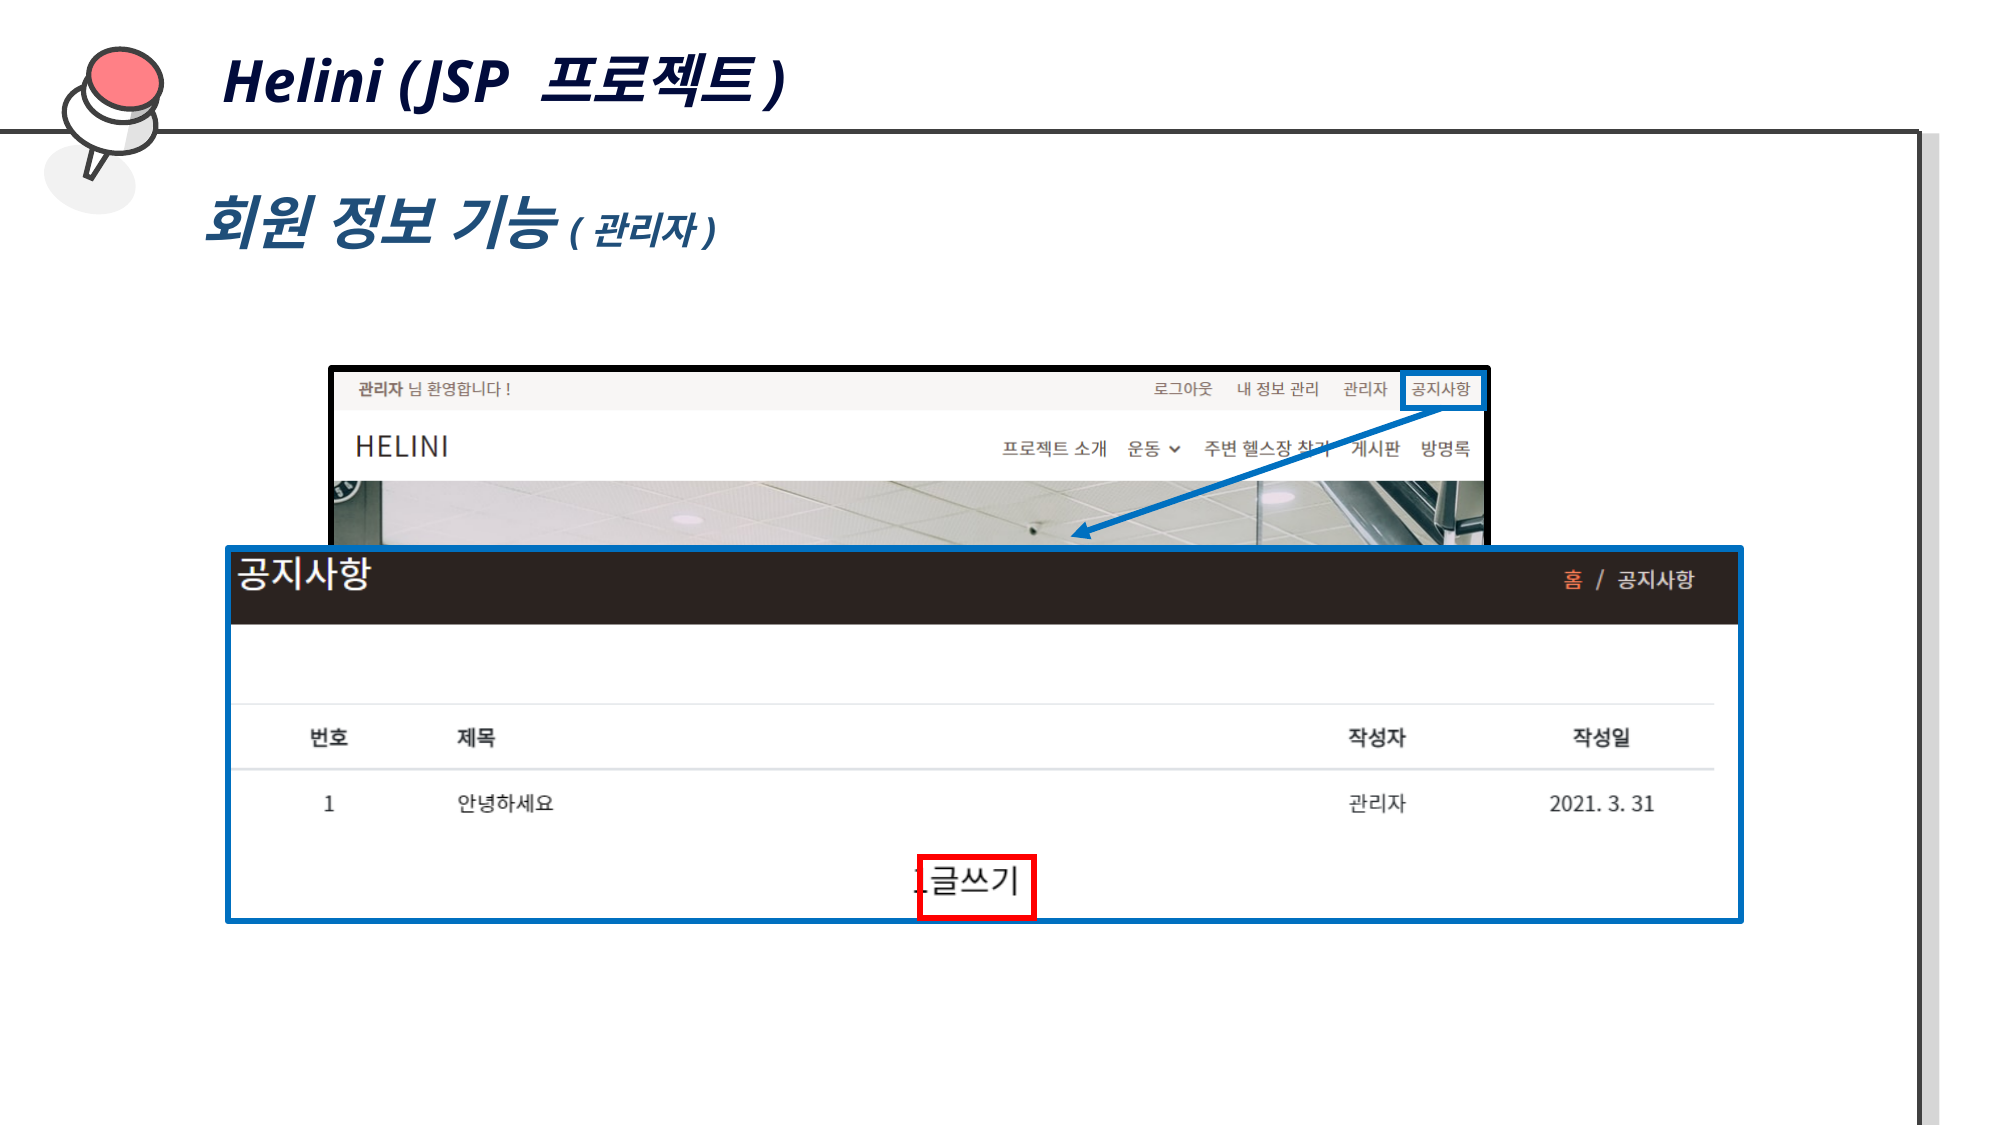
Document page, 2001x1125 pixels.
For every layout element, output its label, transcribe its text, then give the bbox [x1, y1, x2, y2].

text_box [42, 49, 163, 213]
text_box Helini (JSP 프로젝트) [208, 1, 1611, 122]
text_box 회원 정보 기능(관리자) [187, 144, 841, 264]
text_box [1070, 407, 1443, 537]
text_box [1922, 132, 1941, 1125]
picture [230, 371, 1738, 918]
